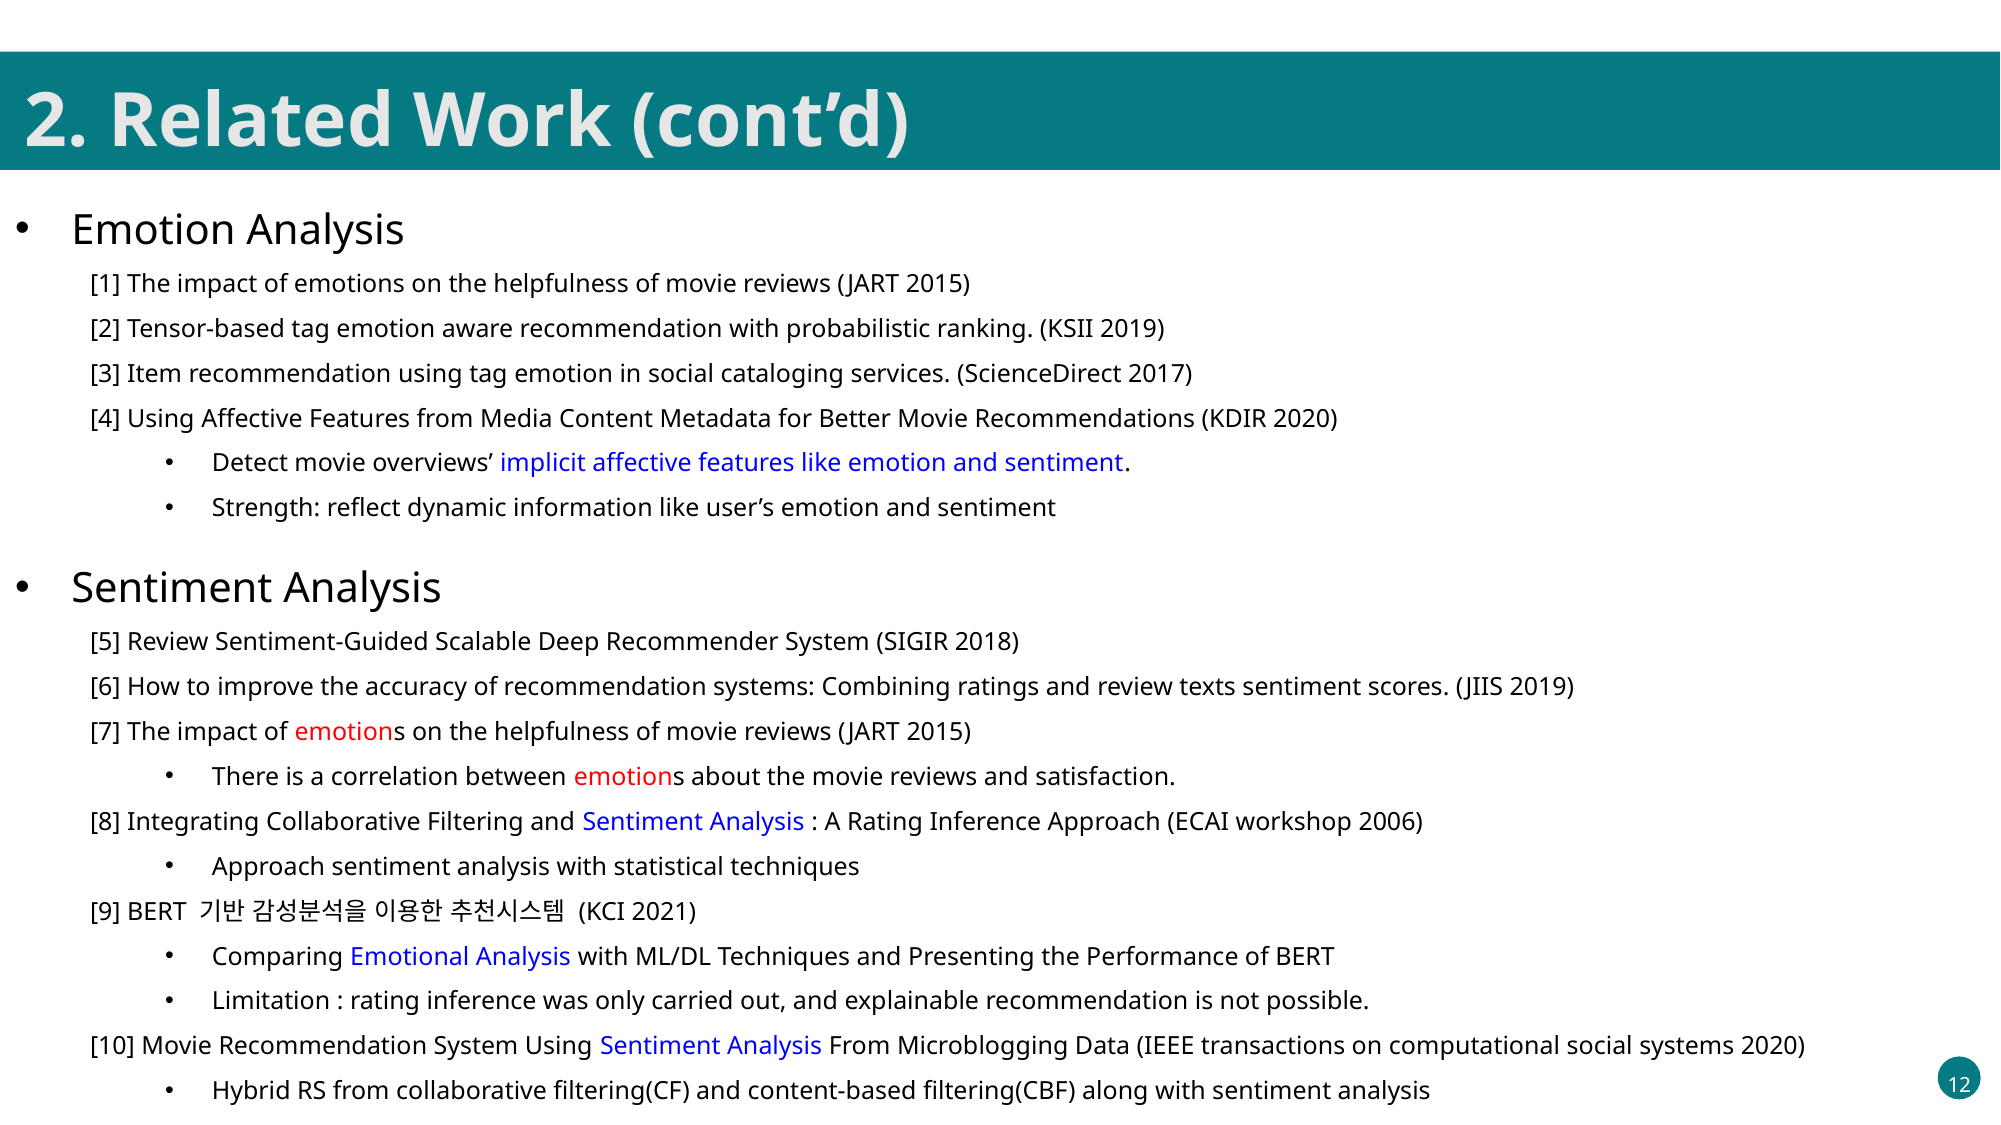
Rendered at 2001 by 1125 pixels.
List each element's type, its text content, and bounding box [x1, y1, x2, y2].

text_box Sentiment Analysis [5] Review Sentiment-Guided Scalable Deep Recommender System (SIGIR 2018) [6] How to improve the accuracy of recommendation systems: Combining ratings and review texts sentiment scores. (JIIS 2019) [7] The impact of emotions on the helpfulness of movie reviews (JART 2015) There is a correlation between emotions about the movie reviews and satisfaction. [8] Integrating Collaborative Filtering and Sentiment Analysis : A Rating Inference Approach (ECAI workshop 2006) Approach sentiment analysis with statistical techniques [9] BERT 기반 감성분석을 이용한 추천시스템 (KCI 2021) Comparing Emotional Analysis with ML/DL Techniques and Presenting the Performance of BERT Limitation : rating inference was only carried out, and explainable recommendation is not possible. [10] Movie Recommendation System Using Sentiment Analysis From Microblogging Data (IEEE transactions on computational social systems 2020) Hybrid RS from collaborative filtering(CF) and content-based filtering(CBF) along with sentiment analysis [0, 528, 2000, 1125]
text_box Emotion Analysis [1] The impact of emotions on the helpfulness of movie reviews (JART 2015) [2] Tensor-based tag emotion aware recommendation with probabilistic ranking. (KSII 2019) [3] Item recommendation using tag emotion in social cataloging services. (ScienceDirect 2017) [4] Using Affective Features from Media Content Metadata for Better Movie Recommendations (KDIR 2020) Detect movie overviews’ implicit affective features like emotion and sentiment. Strength: reflect dynamic information like user’s emotion and sentiment [0, 169, 2000, 528]
text_box [0, 51, 10, 169]
text_box 2. Related Work (cont’d) [10, 19, 2000, 169]
